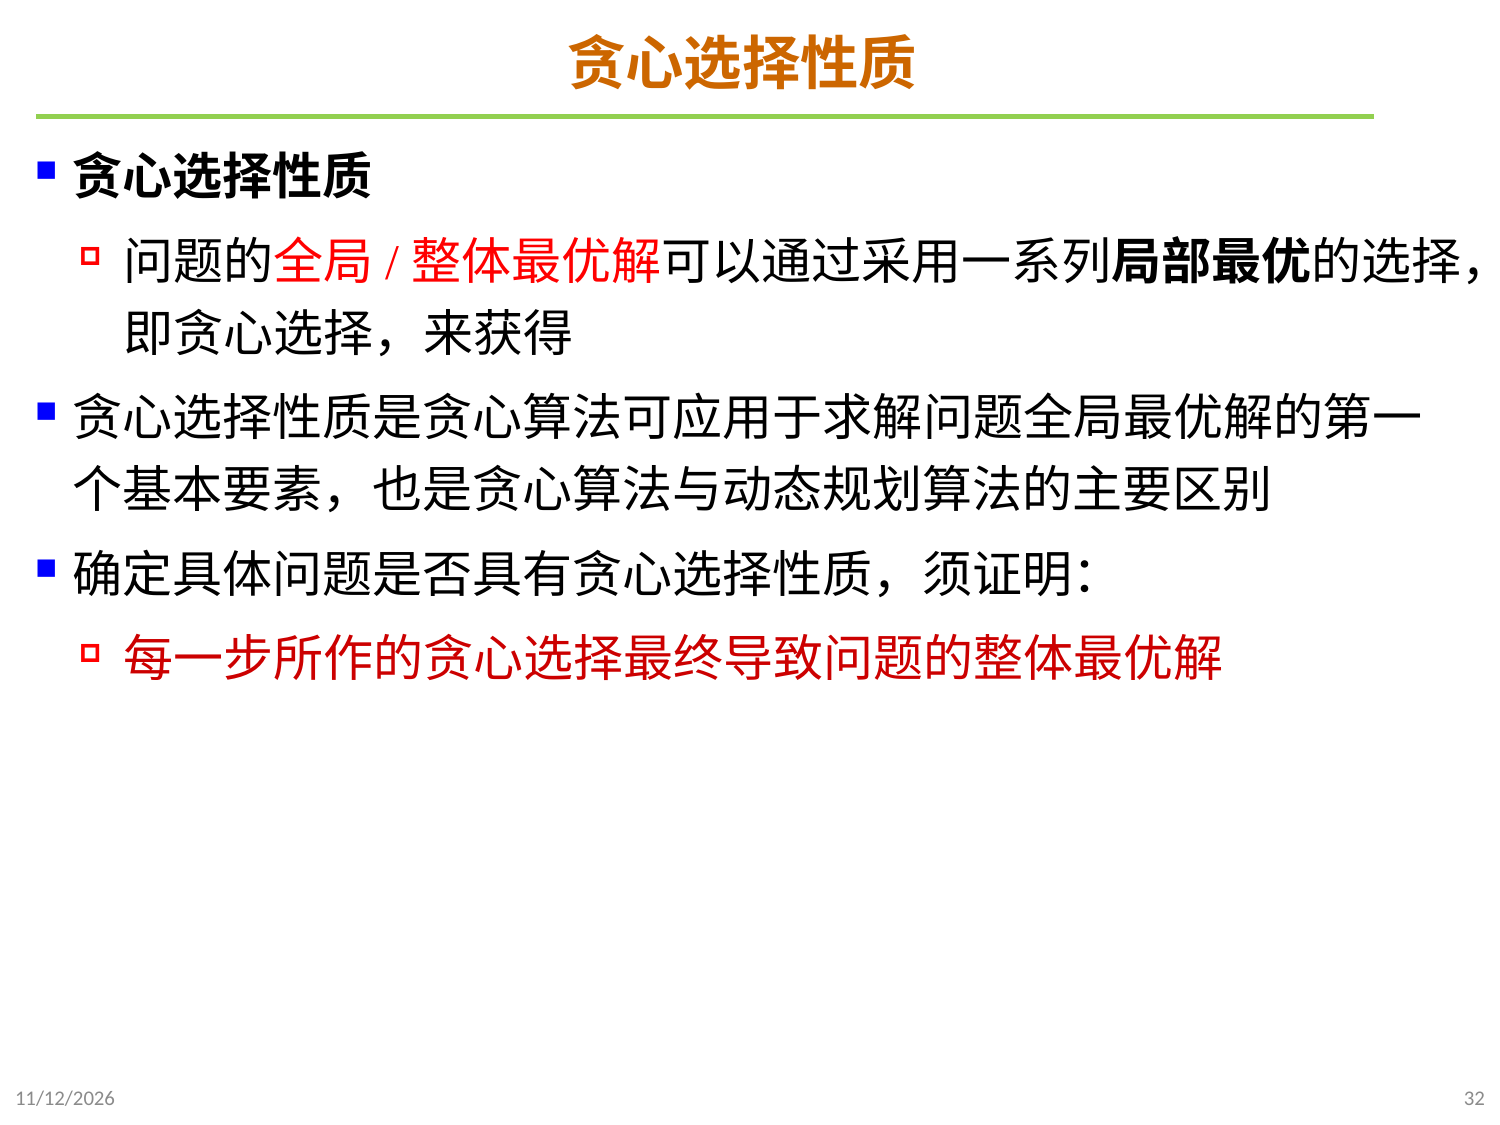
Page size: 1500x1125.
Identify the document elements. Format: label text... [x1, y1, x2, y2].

slide_number 32 [1162, 1071, 1500, 1123]
list 贪心选择性质 问题的全局/整体最优解可以通过采用一系列局部最优的选择，即贪心选择，来获得 贪心选择性质是贪心算法可应用于求解问题全局最优解的第一个基本要素，也是贪心算法与动态规划算法的主要区别 确定具体问题是否具有贪心选择性质，须证明： 每一步所作的贪心选择最终导致问题的整体最优解 [20, 125, 1480, 1111]
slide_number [0, 1071, 338, 1123]
title 贪心选择性质 [95, 14, 1390, 117]
